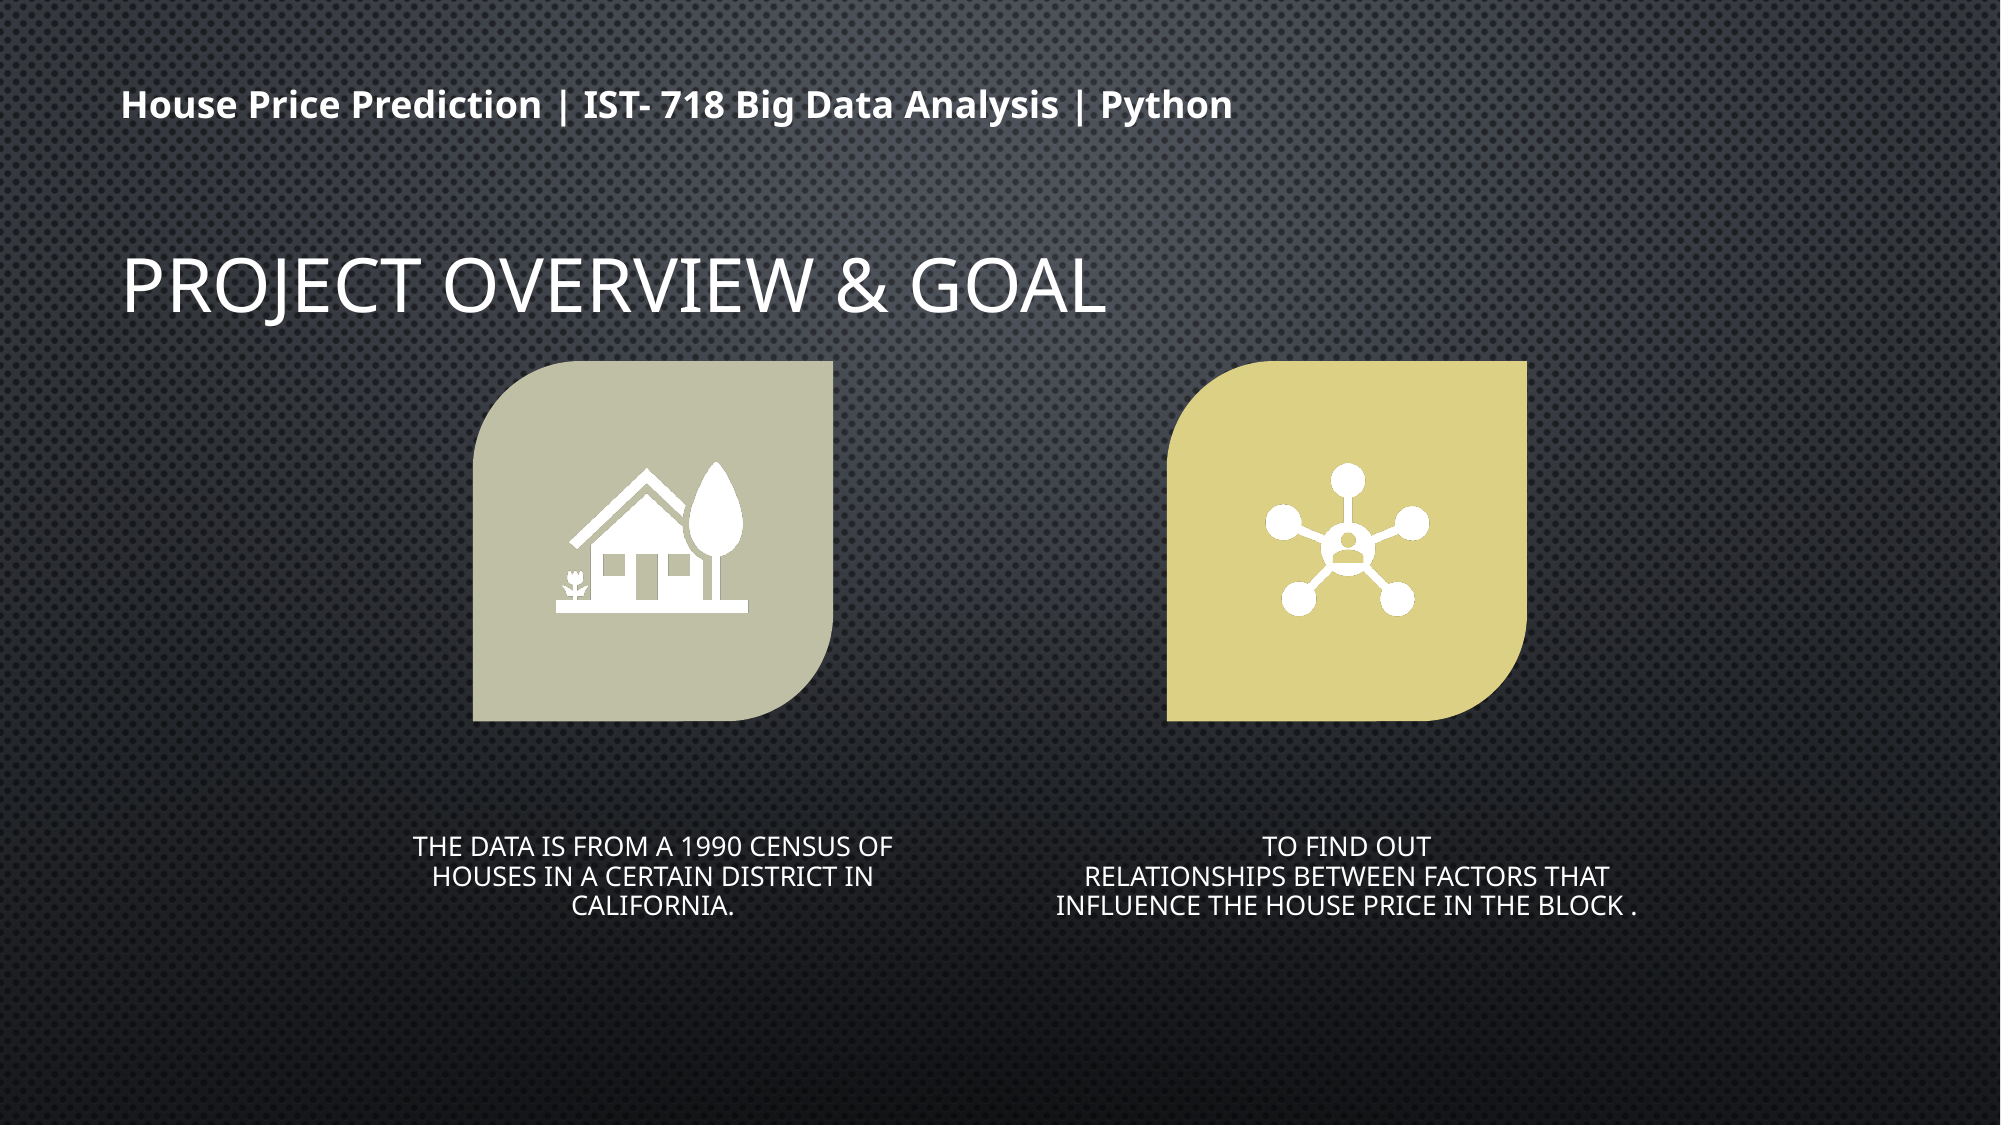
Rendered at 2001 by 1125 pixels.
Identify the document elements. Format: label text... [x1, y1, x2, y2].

text_box House Price Prediction | IST- 718 Big Data Analysis | Python [105, 73, 1586, 133]
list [137, 299, 1863, 1014]
title Project Overview & Goal [105, 189, 1895, 376]
